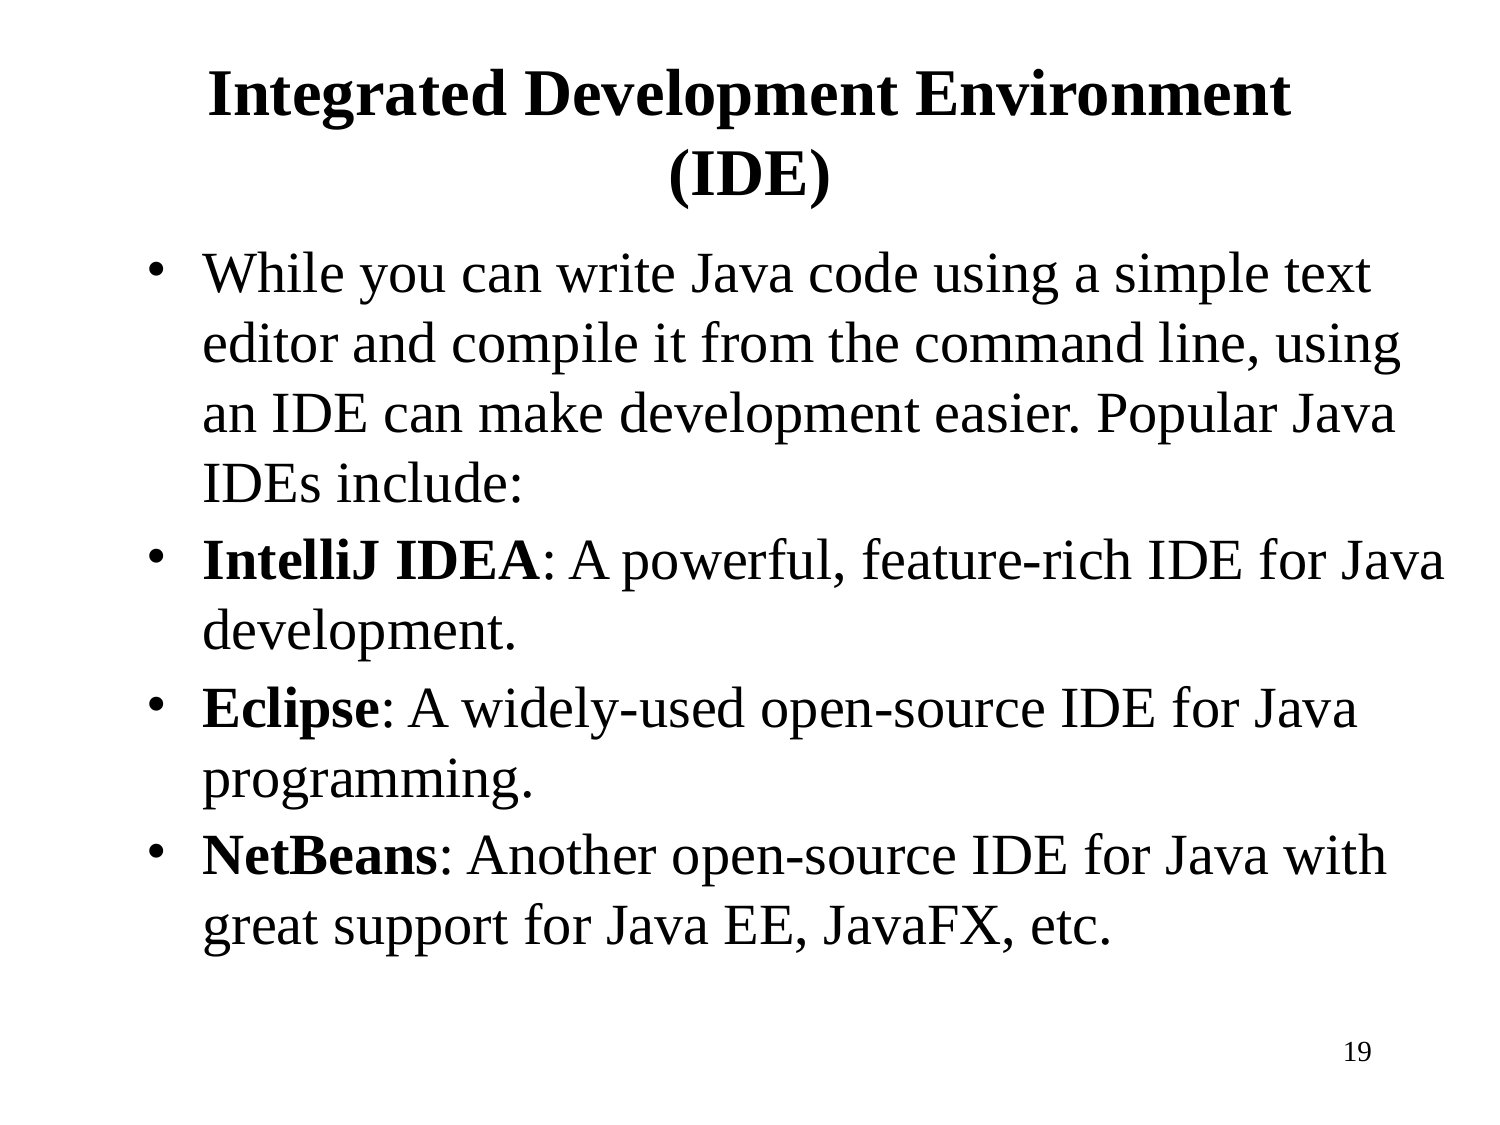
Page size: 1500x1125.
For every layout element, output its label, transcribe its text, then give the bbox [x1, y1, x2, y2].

title Integrated Development Environment (IDE) [112, 0, 1388, 226]
slide_number 19 [1074, 1025, 1388, 1100]
list While you can write Java code using a simple text editor and compile it from the command line, using an IDE can make development easier. Popular Java IDEs include: IntelliJ IDEA: A powerful, feature-rich IDE for Java development. Eclipse: A widely-used open-source IDE for Java programming. NetBeans: Another open-source IDE for Java with great support for Java EE, JavaFX, etc. [112, 226, 1469, 1086]
